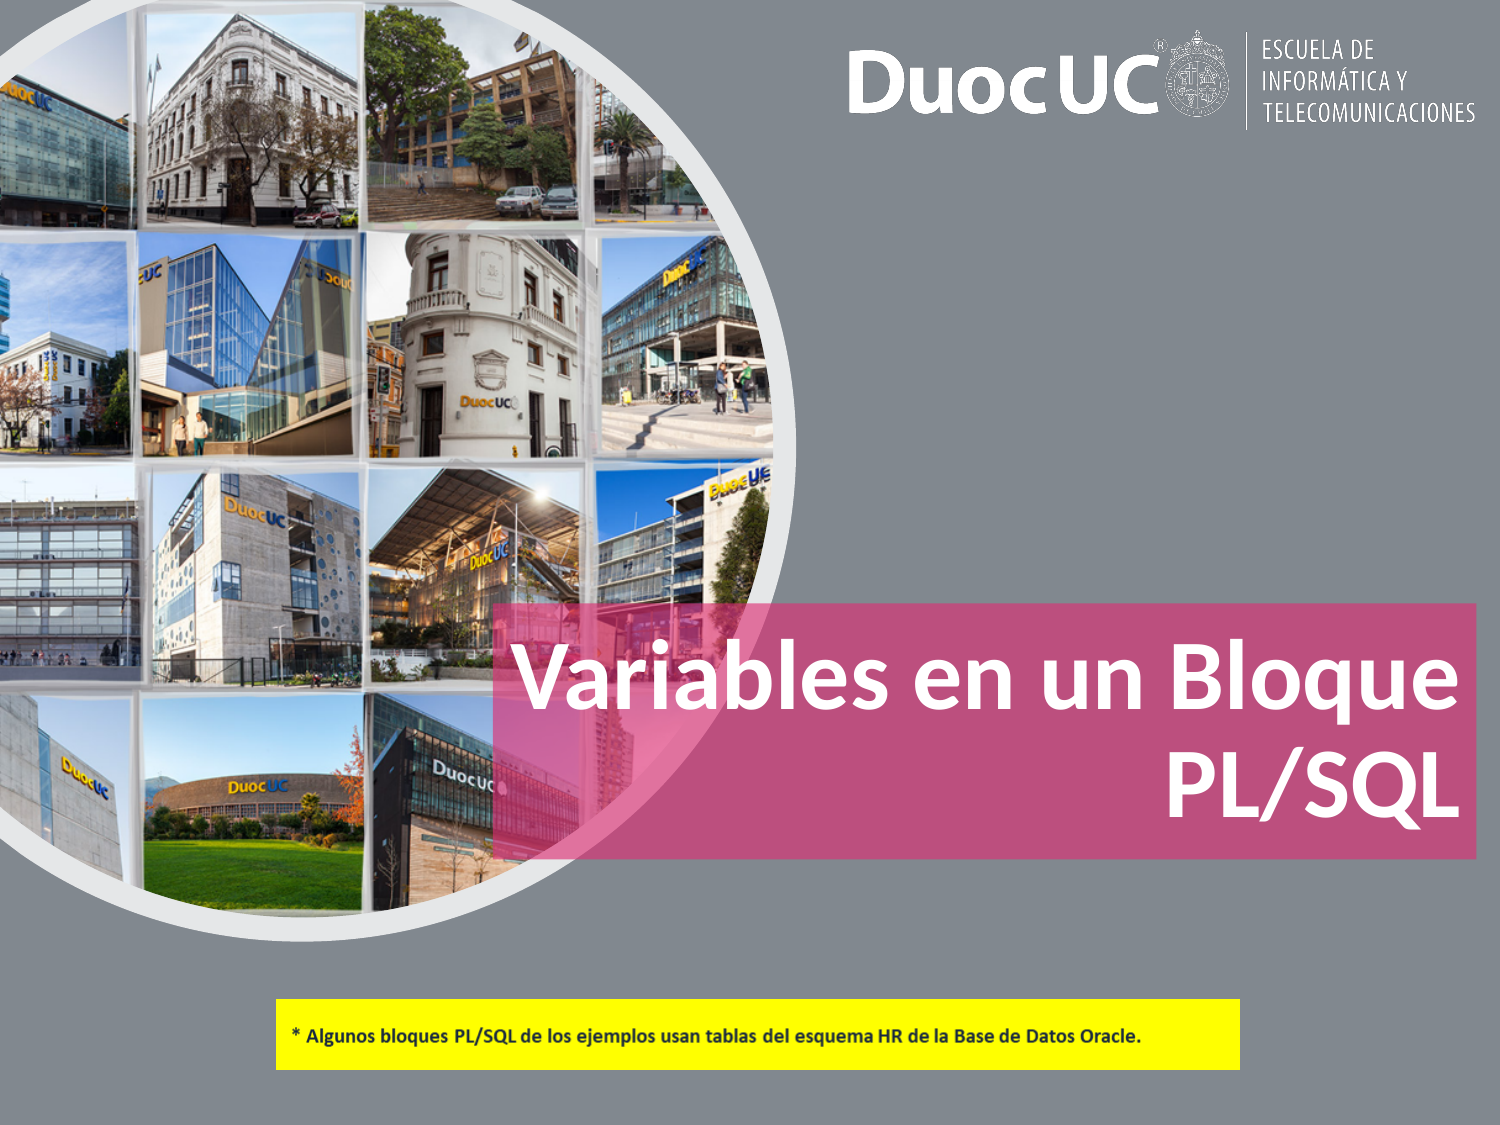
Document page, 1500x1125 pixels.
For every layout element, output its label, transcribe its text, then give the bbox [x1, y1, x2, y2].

title Variables en un Bloque PL/SQL [492, 603, 1477, 860]
picture [0, 0, 774, 918]
picture [276, 999, 1240, 1071]
picture [849, 30, 1475, 130]
